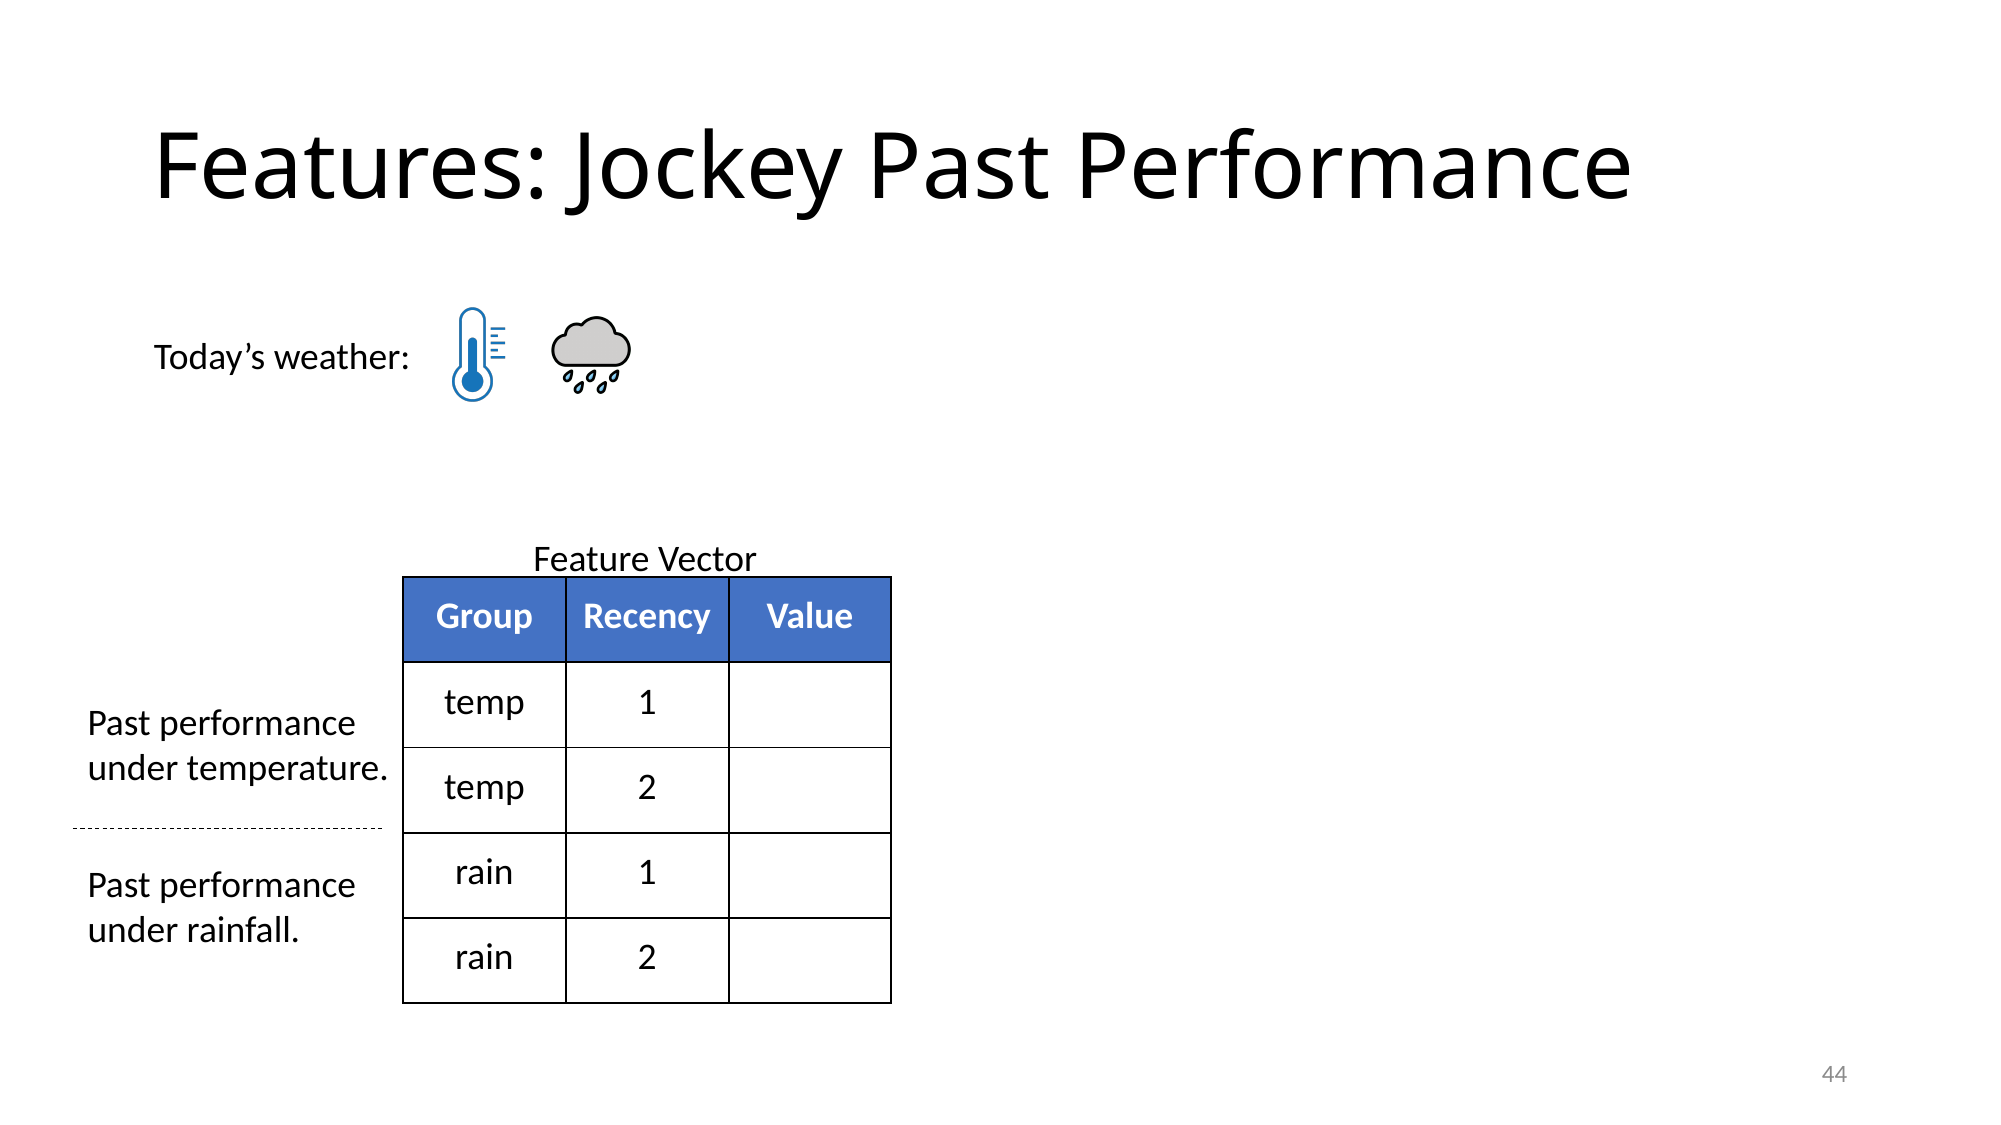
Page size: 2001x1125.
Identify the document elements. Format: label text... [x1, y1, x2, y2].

slide_number 44 [1412, 1042, 1863, 1103]
picture [431, 307, 526, 403]
title Features: Jockey Past Performance [137, 59, 1863, 278]
table_cell temp [404, 748, 565, 832]
table_cell [730, 834, 890, 917]
table_cell rain [404, 919, 565, 1002]
table_header Recency [567, 587, 728, 661]
text_box Today’s weather: [139, 324, 426, 385]
text_box Past performance under temperature. [72, 690, 430, 796]
table_cell 1 [567, 663, 728, 747]
text_box Feature Vector [518, 526, 773, 587]
table_cell rain [404, 834, 565, 917]
table_cell temp [404, 663, 565, 747]
picture [536, 300, 646, 410]
table_header Group [404, 578, 565, 661]
table_cell [730, 748, 890, 832]
table_cell [730, 663, 890, 747]
table_cell [730, 919, 890, 1002]
table_cell 1 [567, 834, 728, 917]
table_cell 2 [567, 919, 728, 1002]
text_box Past performance under rainfall. [72, 852, 430, 958]
table_header Value [730, 578, 890, 661]
table_cell 2 [567, 748, 728, 832]
